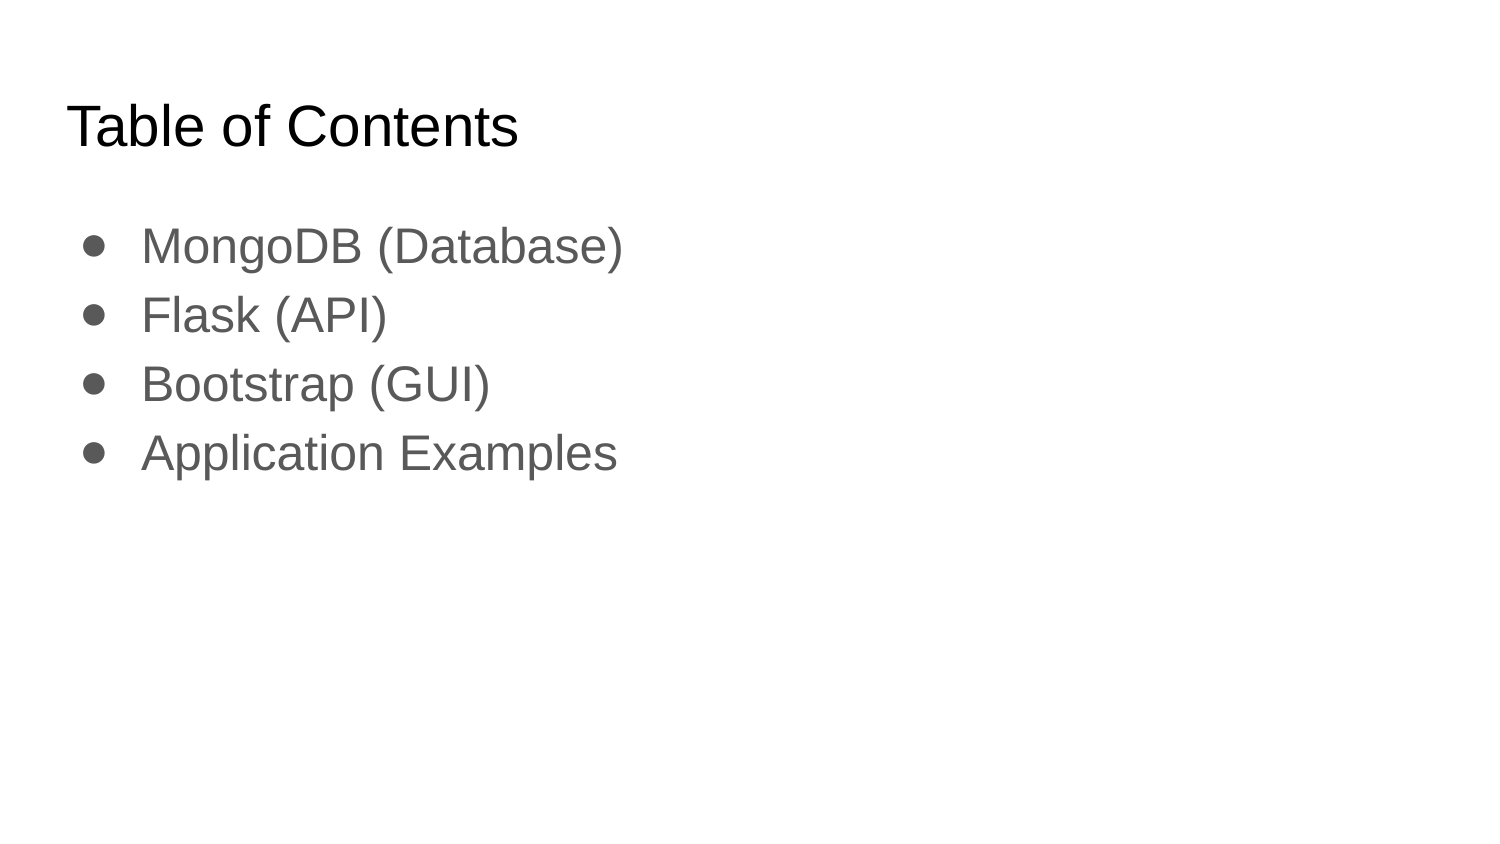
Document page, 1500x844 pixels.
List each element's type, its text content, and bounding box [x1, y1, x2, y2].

title Table of Contents [51, 72, 1449, 167]
list MongoDB (Database) Flask (API) Bootstrap (GUI) Application Examples [51, 189, 1449, 750]
